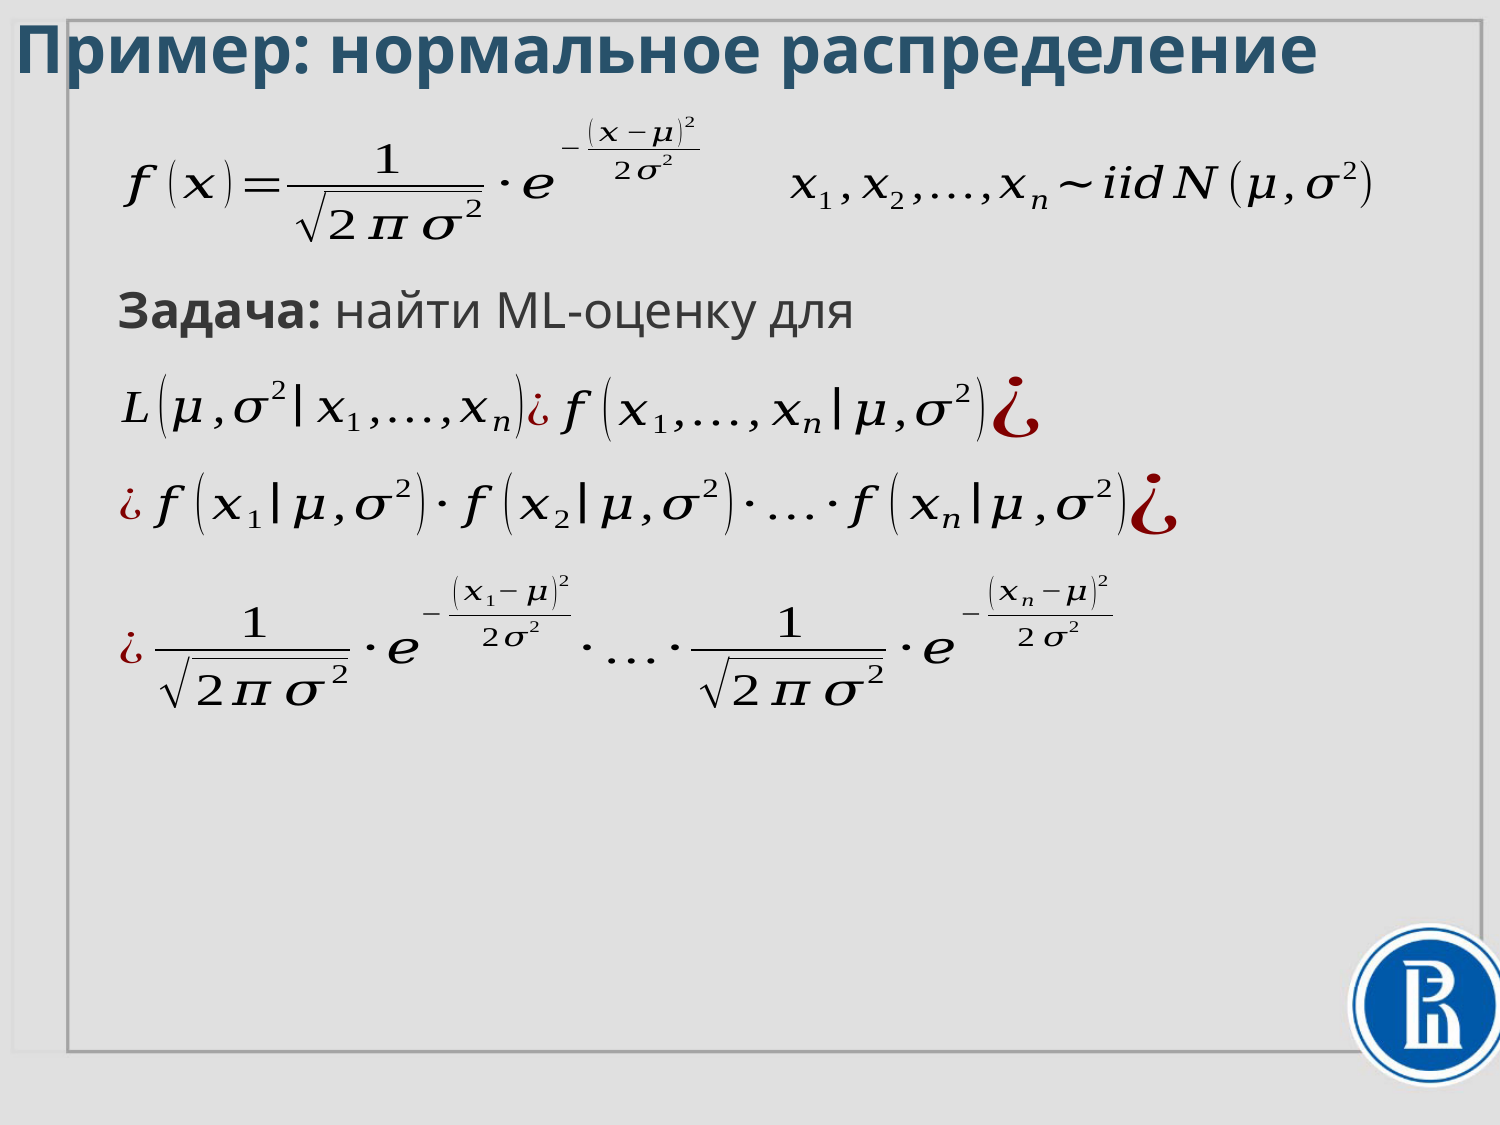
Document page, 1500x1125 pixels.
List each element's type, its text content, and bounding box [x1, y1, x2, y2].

text_box Пример: нормальное распределение [0, 0, 1500, 96]
picture [0, 96, 1500, 1125]
